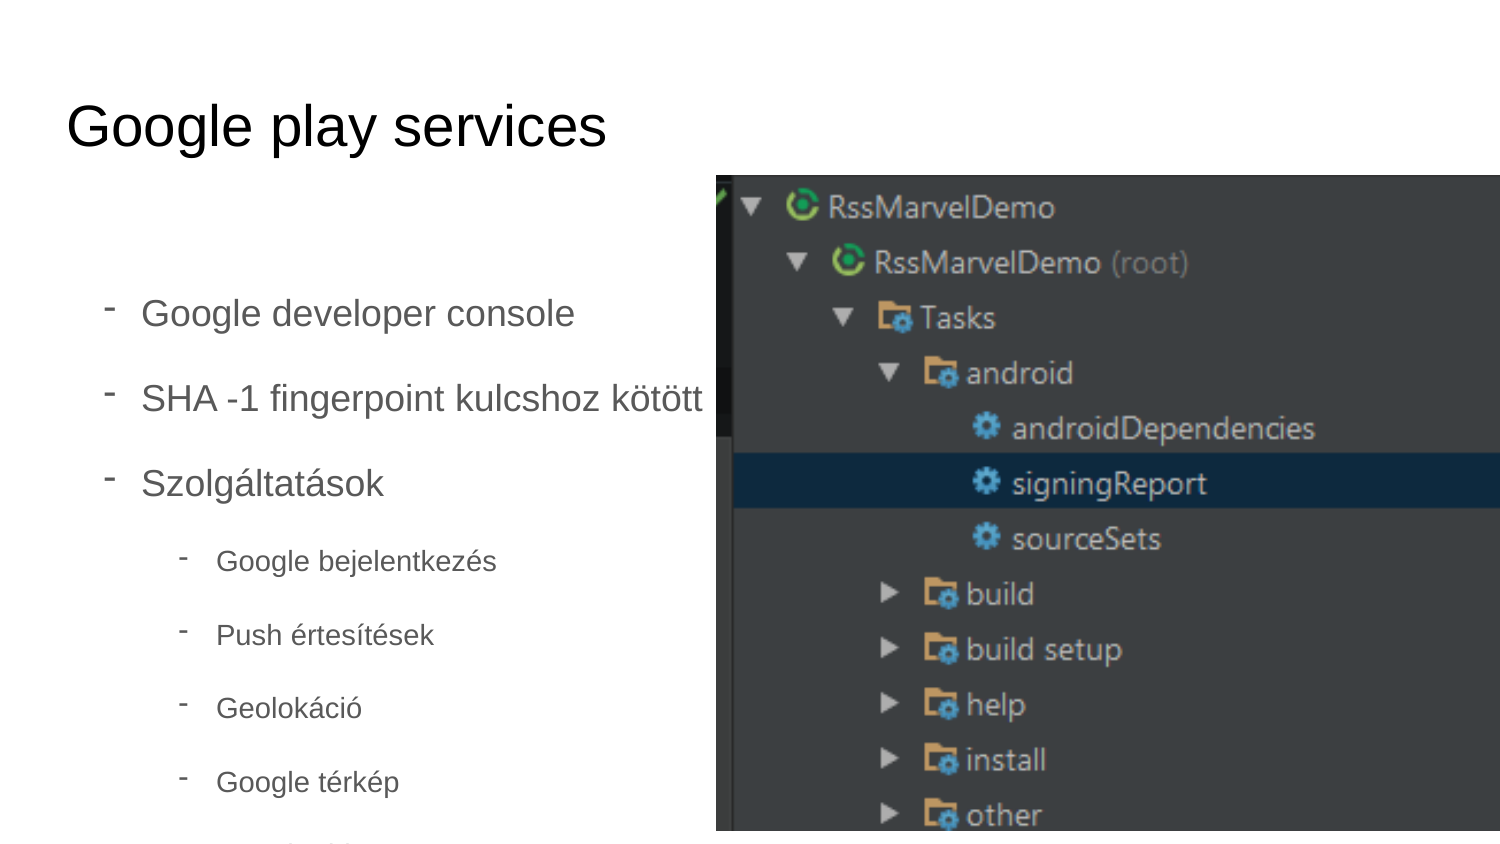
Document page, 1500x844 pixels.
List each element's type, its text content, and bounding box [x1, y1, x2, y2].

list Google developer console SHA -1 fingerpoint kulcshoz kötött Szolgáltatások Google bejelentkezés Push értesítések Geolokáció Google térkép Google drive Google analytics Firebase [51, 189, 711, 750]
title Google play services [51, 72, 1449, 167]
picture [716, 175, 1500, 831]
